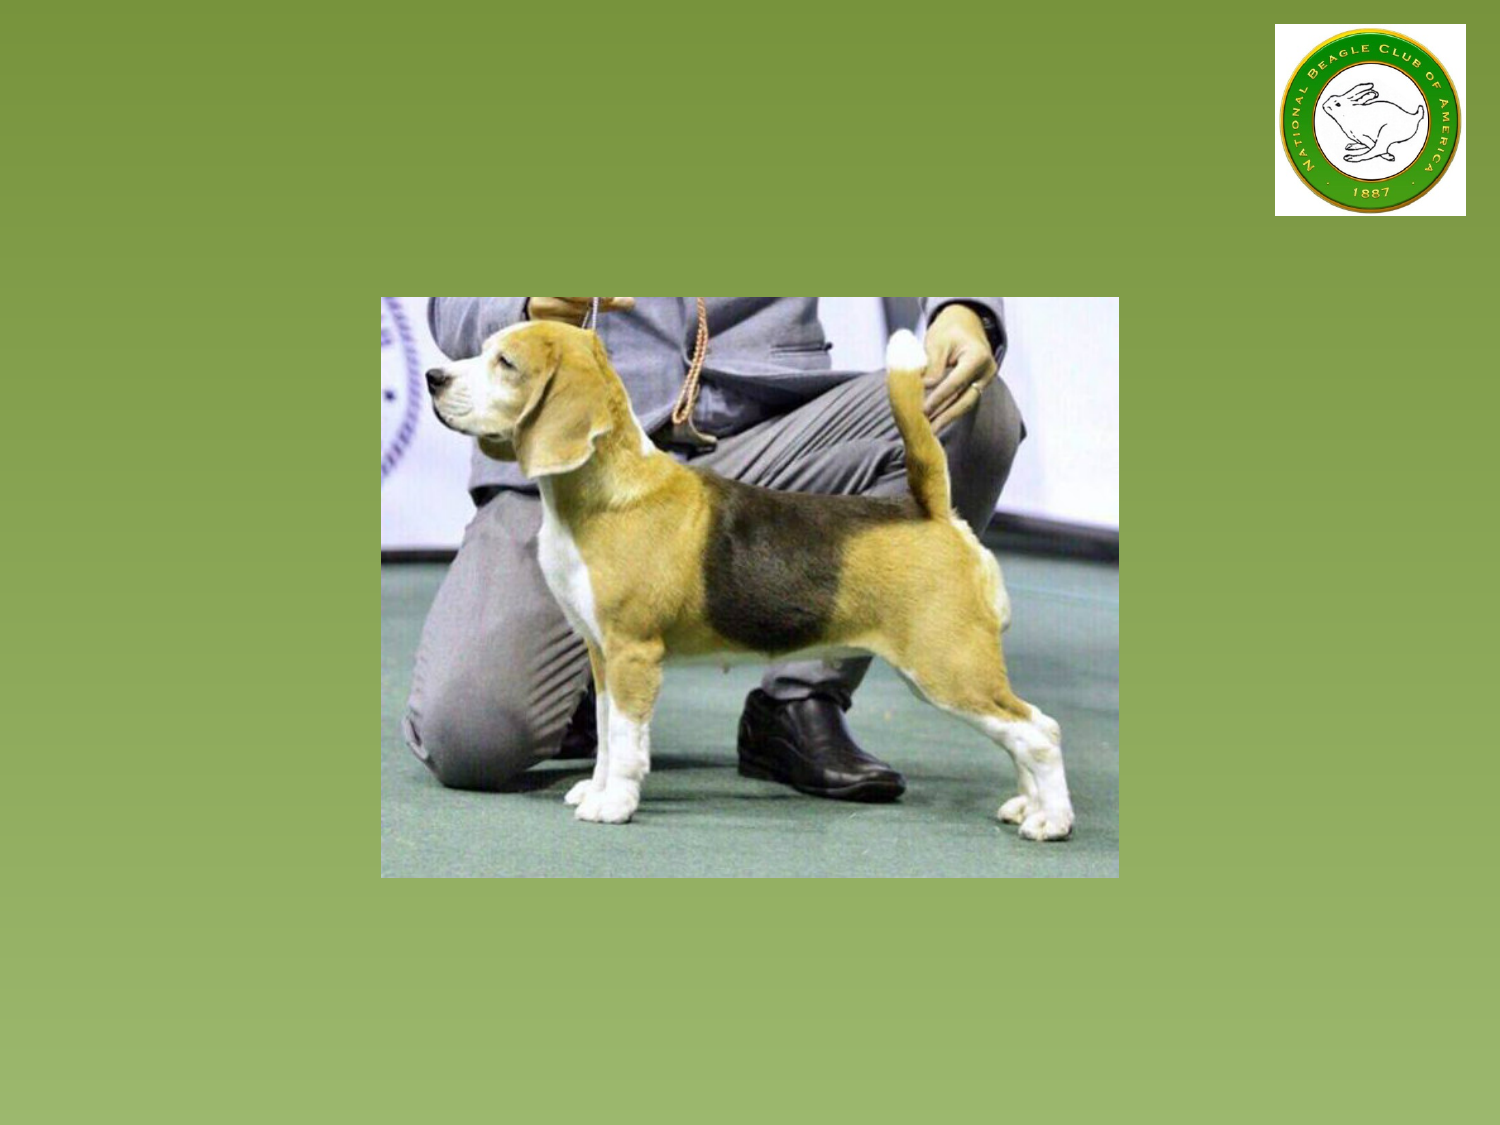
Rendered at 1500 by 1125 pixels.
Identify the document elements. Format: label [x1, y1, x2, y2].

picture [1274, 24, 1466, 216]
list [381, 296, 1119, 878]
